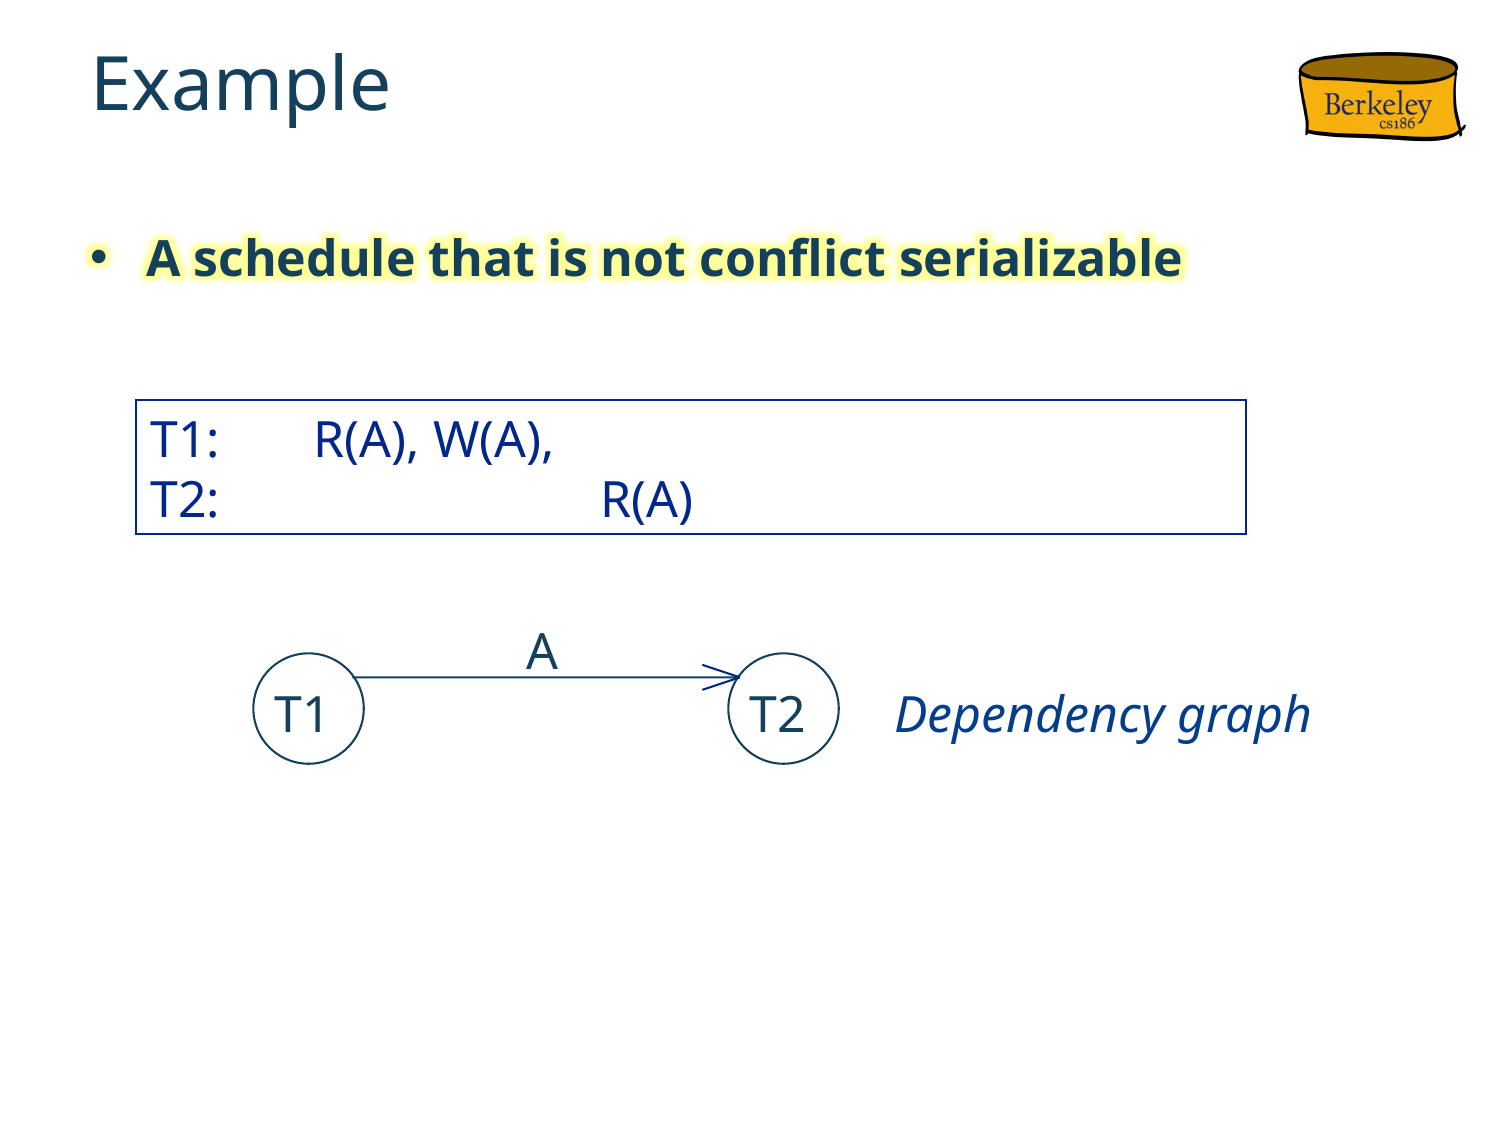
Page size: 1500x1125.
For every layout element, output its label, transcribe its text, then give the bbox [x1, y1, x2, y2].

text_box [728, 698, 734, 733]
text_box [746, 653, 839, 764]
text_box T1: R(A), W(A), , W(B) T2: R(A) [135, 399, 1247, 535]
text_box [272, 691, 364, 764]
text_box T2 [734, 674, 821, 750]
text_box [253, 684, 259, 733]
text_box Dependency graph [879, 674, 1328, 750]
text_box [351, 612, 740, 691]
picture [1425, 50, 1466, 143]
text_box A schedule that is not conflict serializable [75, 219, 1378, 1038]
text_box [265, 653, 346, 674]
title Example [75, 0, 1425, 182]
text_box T1 [259, 674, 346, 750]
